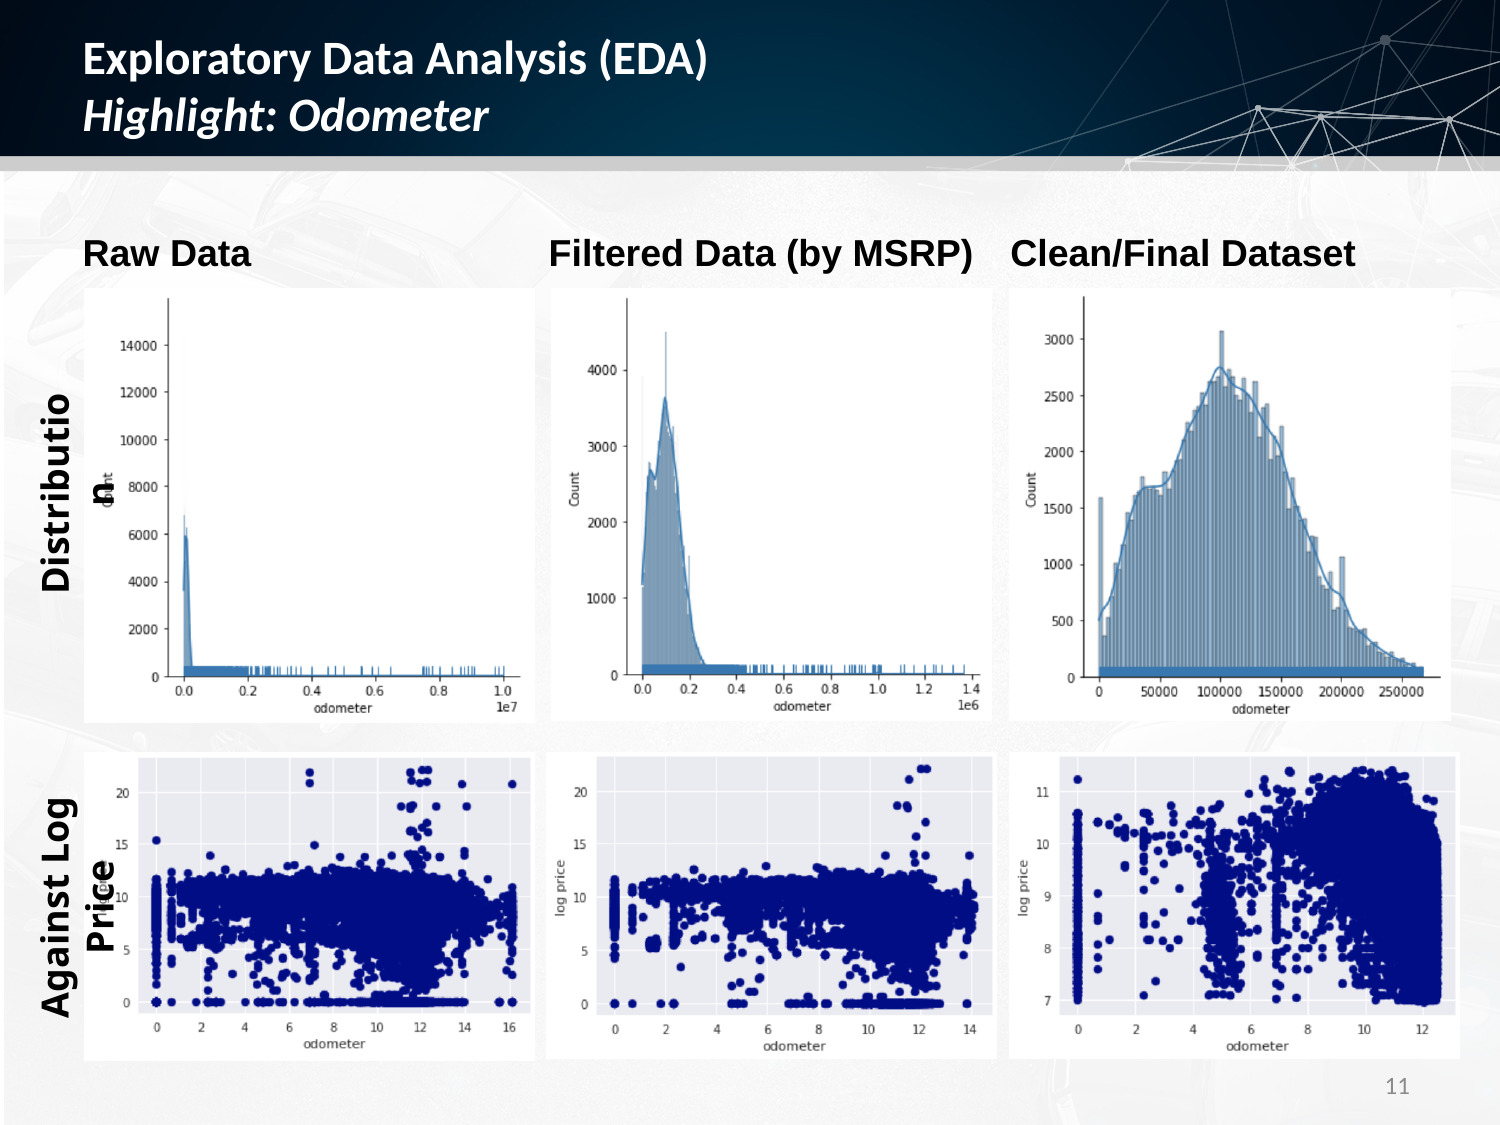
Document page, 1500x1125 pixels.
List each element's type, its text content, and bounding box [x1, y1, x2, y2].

text_box Against Log Price [23, 750, 84, 1064]
text_box Clean/Final Dataset [995, 221, 1403, 282]
picture [0, 0, 1500, 1125]
text_box Distribution [23, 372, 78, 616]
title Exploratory Data Analysis (EDA) Highlight: Odometer [67, 19, 1424, 149]
text_box Filtered Data (by MSRP) [533, 221, 995, 282]
slide_number 11 [1074, 1068, 1425, 1103]
text_box Raw Data [67, 221, 383, 282]
